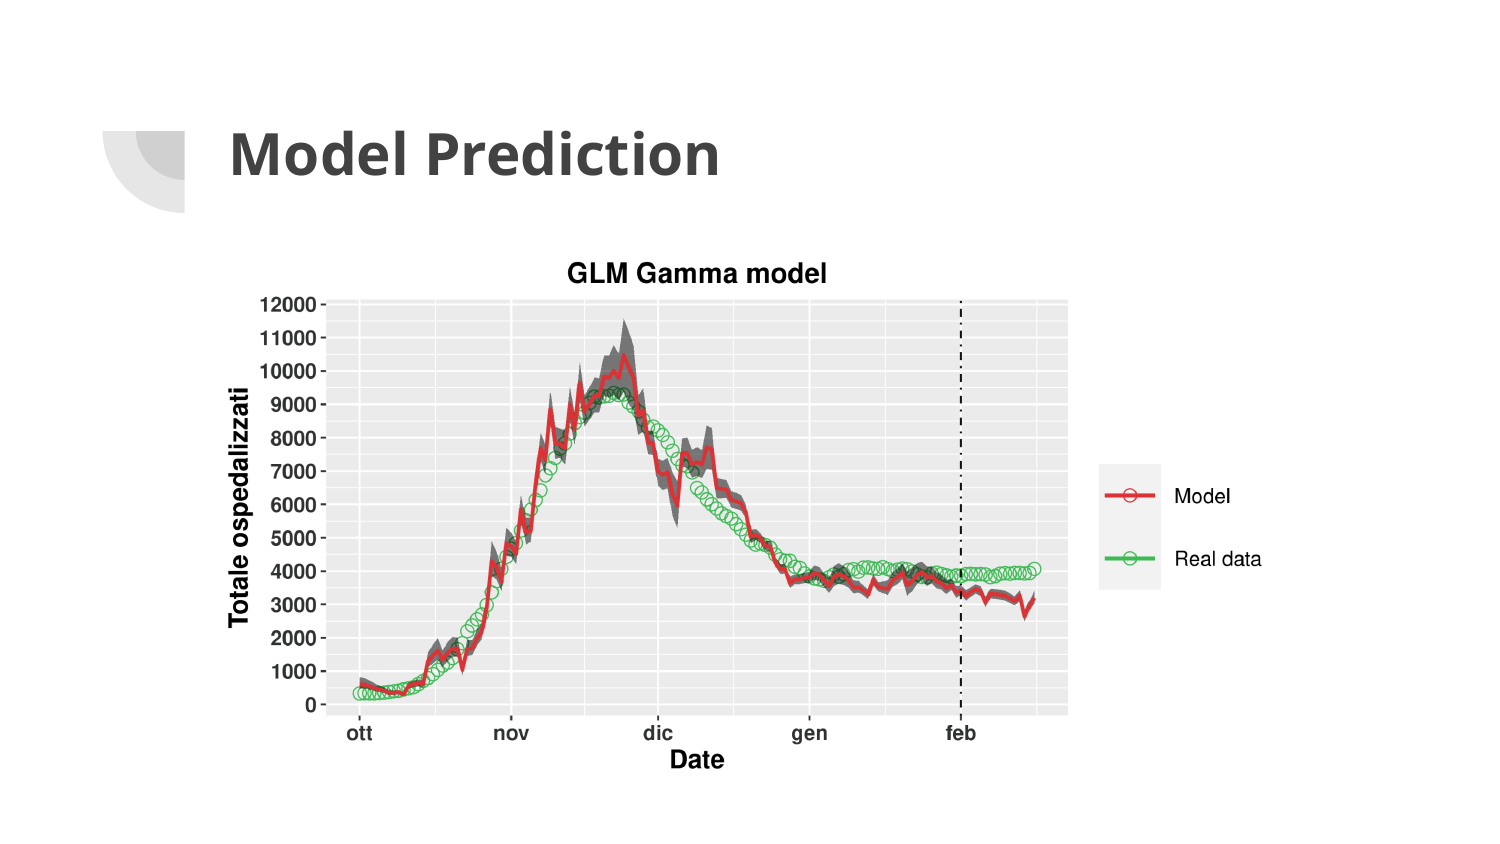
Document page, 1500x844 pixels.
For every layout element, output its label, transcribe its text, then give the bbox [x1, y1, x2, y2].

picture [217, 252, 1283, 785]
title Model Prediction [213, 98, 1368, 263]
